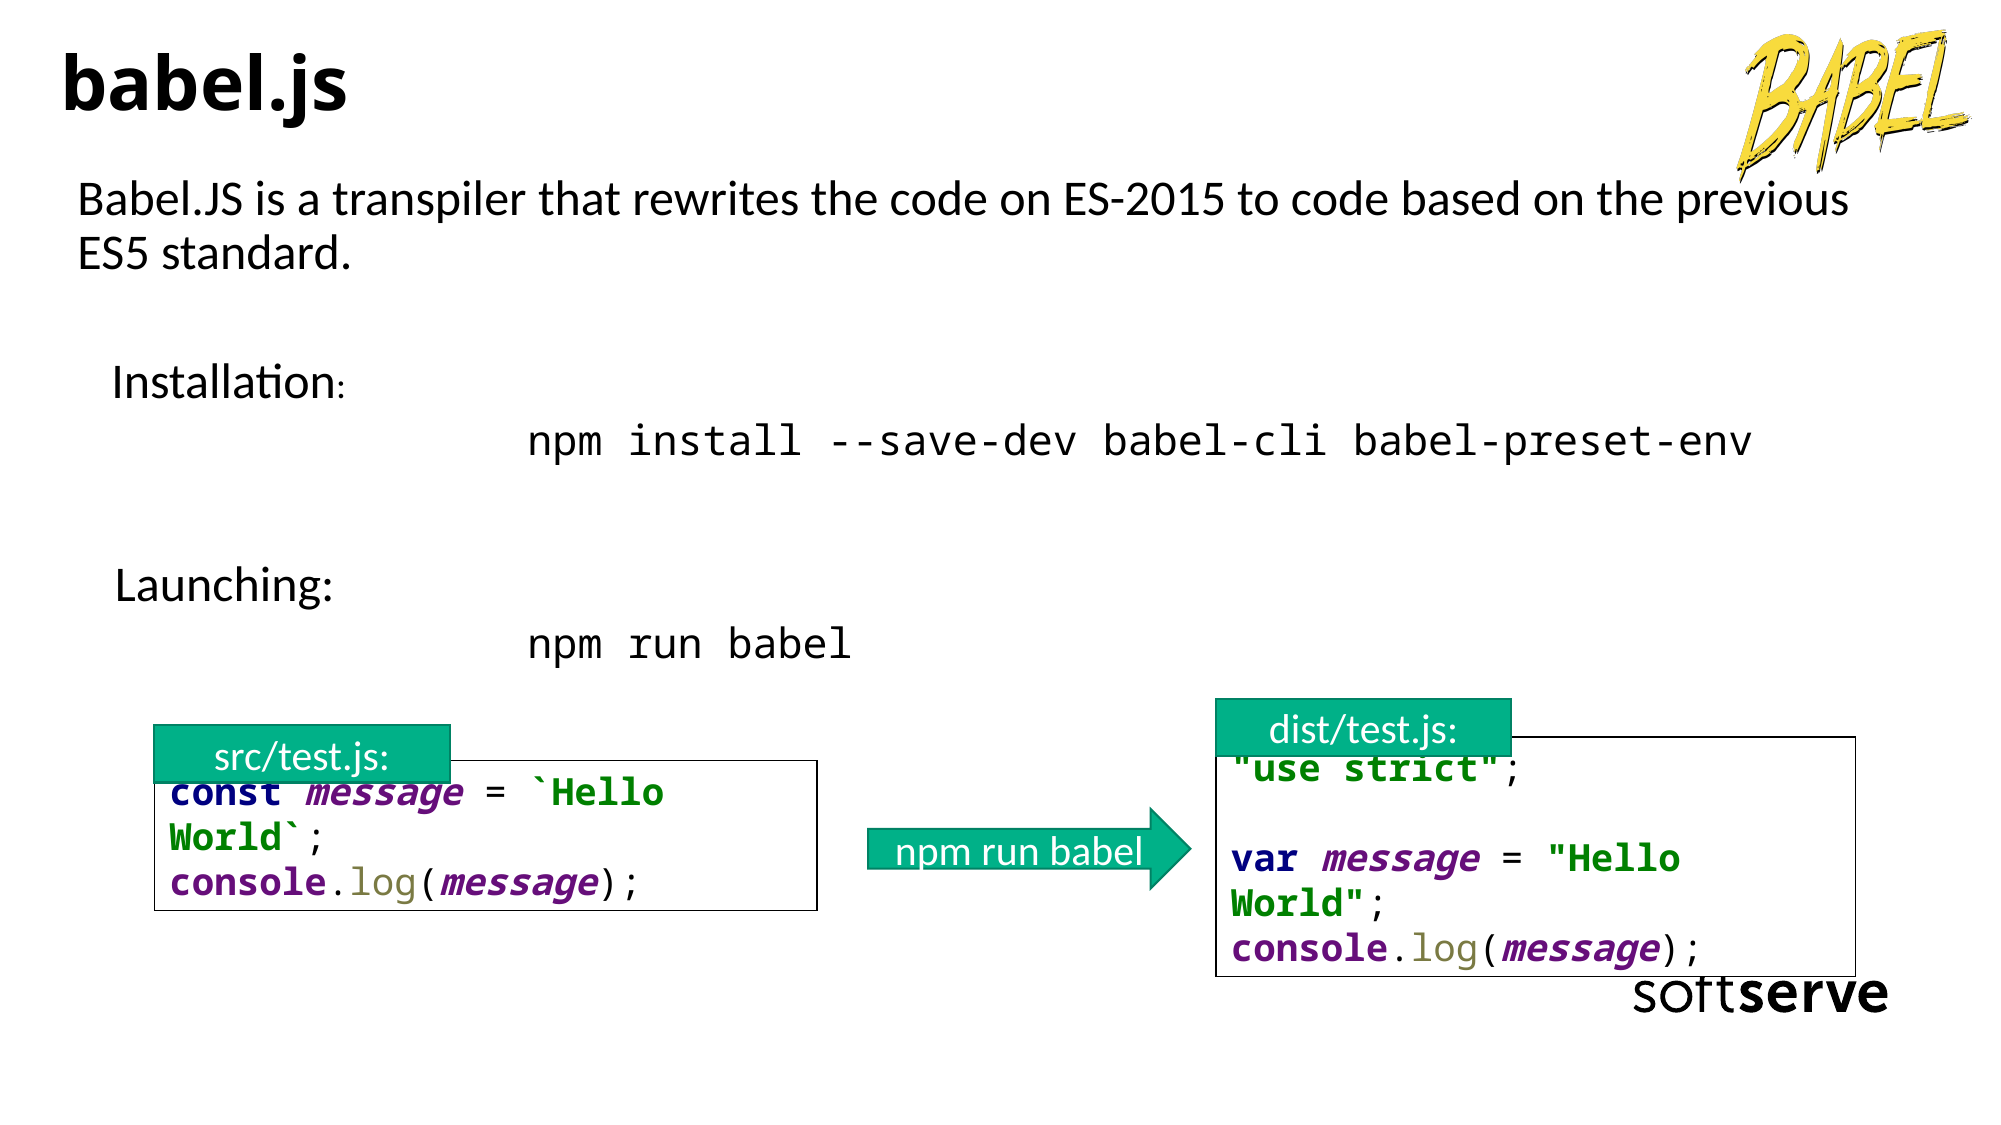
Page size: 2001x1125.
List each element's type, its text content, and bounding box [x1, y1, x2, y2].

text_box const message = `Hello World`; console.log(message); [154, 760, 817, 911]
text_box dist/test.js: [1215, 698, 1512, 757]
text_box "use strict"; var message = "Hello World"; console.log(message); [1215, 736, 1856, 977]
list Babel.JS is a transpiler that rewrites the code on ES-2015 to code based on the previous ES5 standard. Installation: npm install --save-dev babel-cli babel-preset-env Launching: npm run babel [62, 164, 1918, 1090]
text_box npm run babel [867, 806, 1192, 891]
title babel.js [45, 28, 1713, 115]
picture [1713, 0, 1998, 216]
text_box src/test.js: [153, 724, 451, 784]
